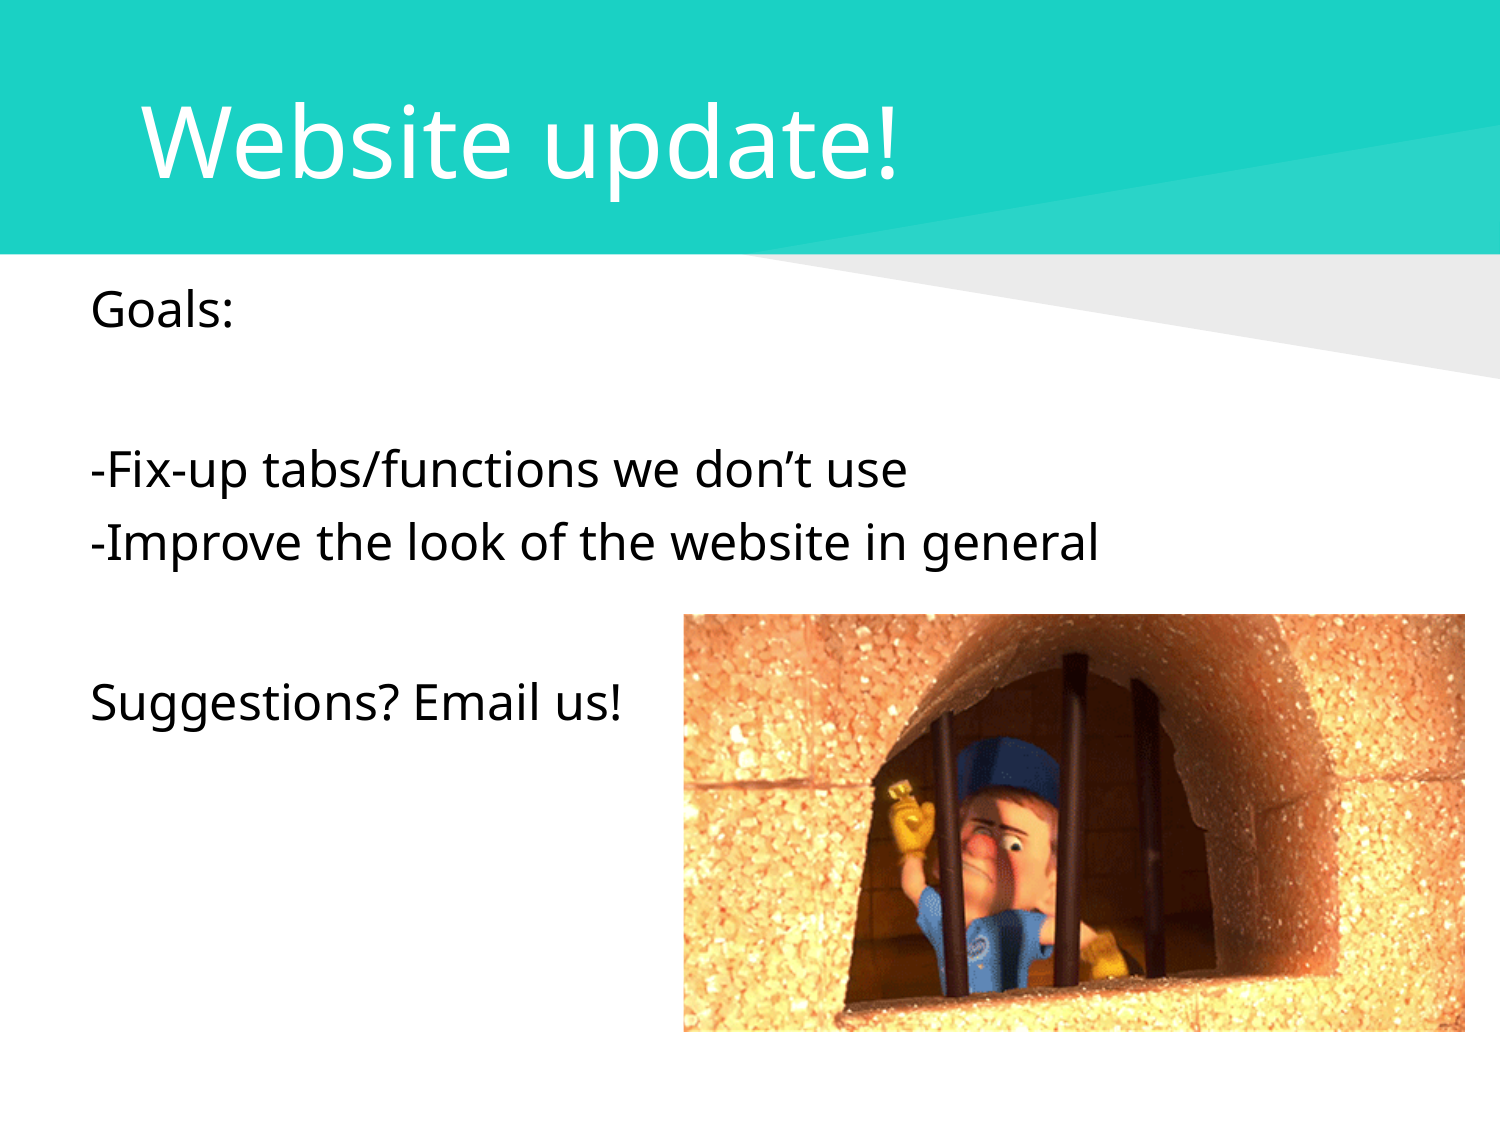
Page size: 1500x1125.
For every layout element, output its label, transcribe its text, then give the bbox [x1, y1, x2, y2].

text_box [683, 614, 1465, 1032]
title Website update! [75, 45, 1425, 233]
list Goals: -Fix-up tabs/functions we don’t use -Improve the look of the website in general Suggestions? Email us! [75, 262, 1425, 1078]
